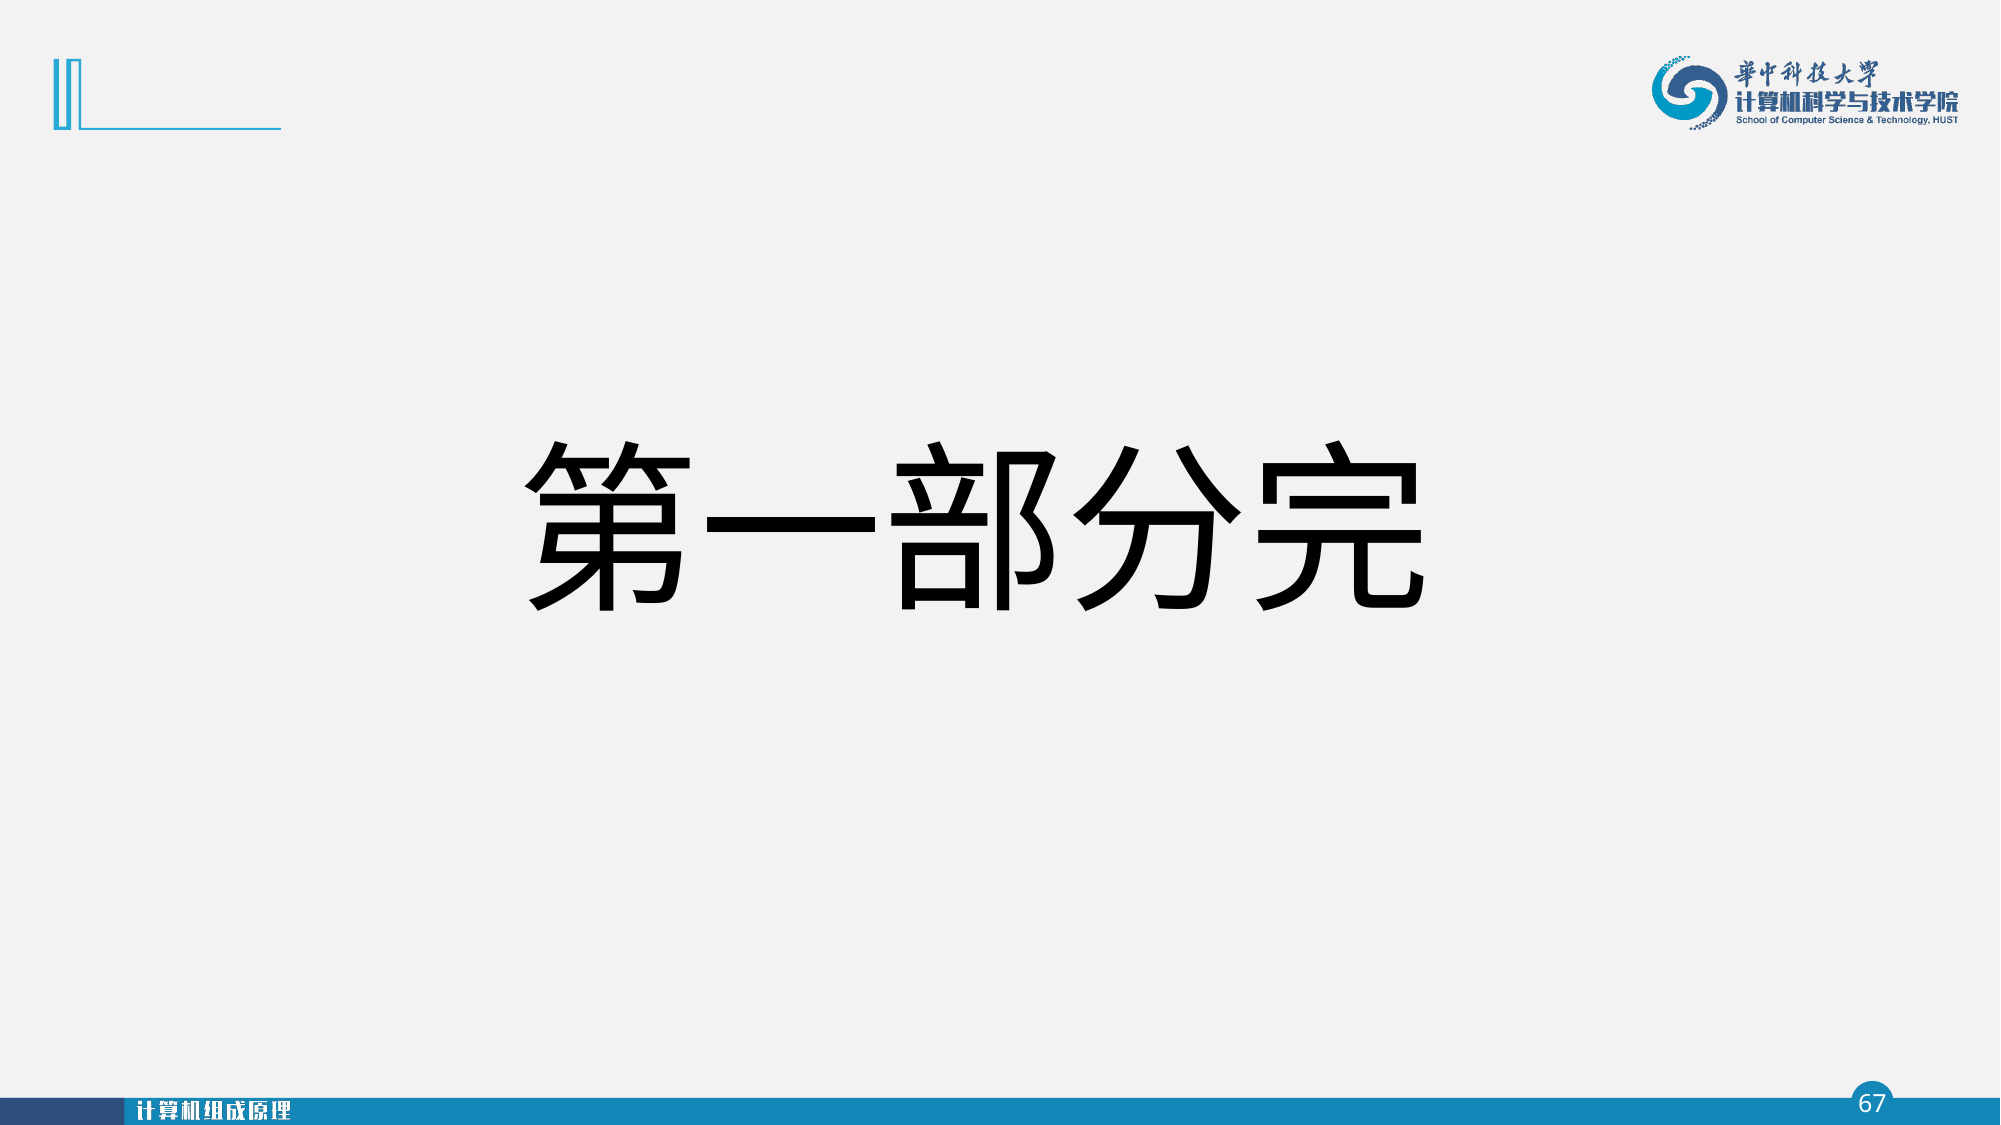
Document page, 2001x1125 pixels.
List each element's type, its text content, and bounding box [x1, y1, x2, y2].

text_box 第一部分完 [329, 405, 1619, 641]
picture [1652, 56, 1958, 130]
picture [1652, 56, 1678, 81]
